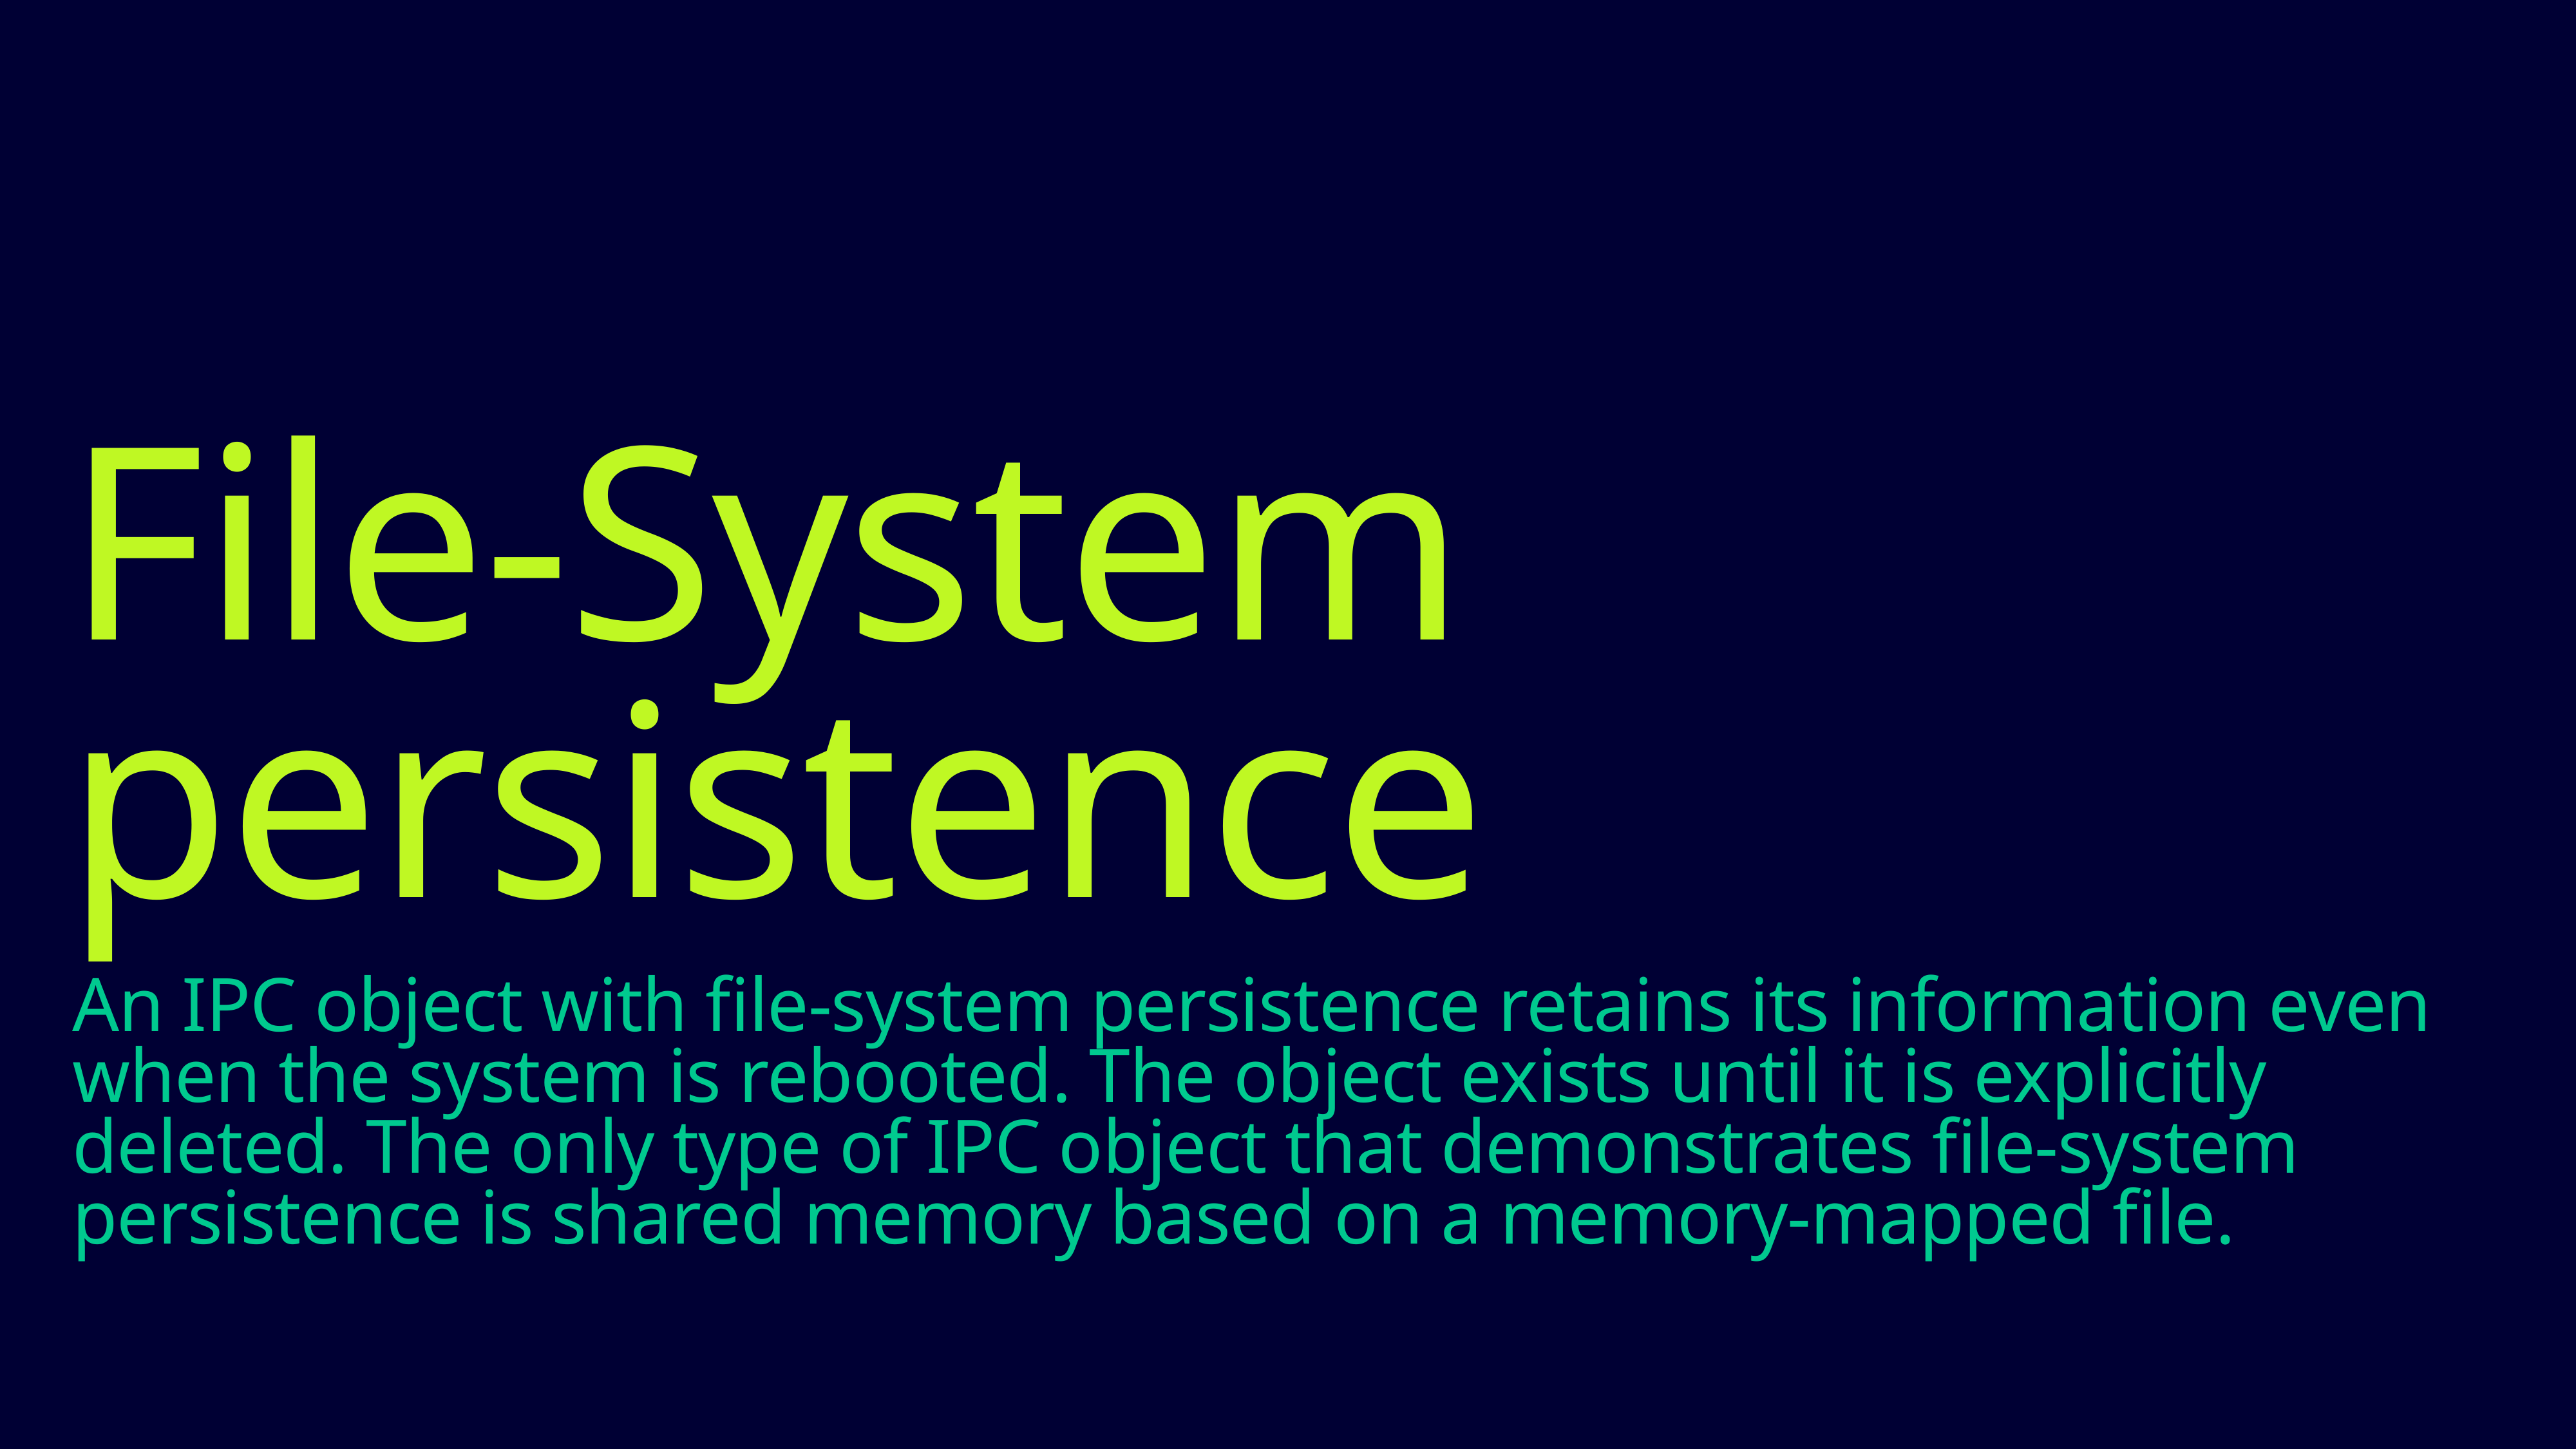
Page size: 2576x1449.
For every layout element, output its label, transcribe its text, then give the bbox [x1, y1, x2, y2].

list File-System persistence [60, 61, 2516, 955]
list An IPC object with file-system persistence retains its information even when the system is rebooted. The object exists until it is explicitly deleted. The only type of IPC object that demonstrates file-system persistence is shared memory based on a memory-mapped file. [66, 969, 2523, 1336]
